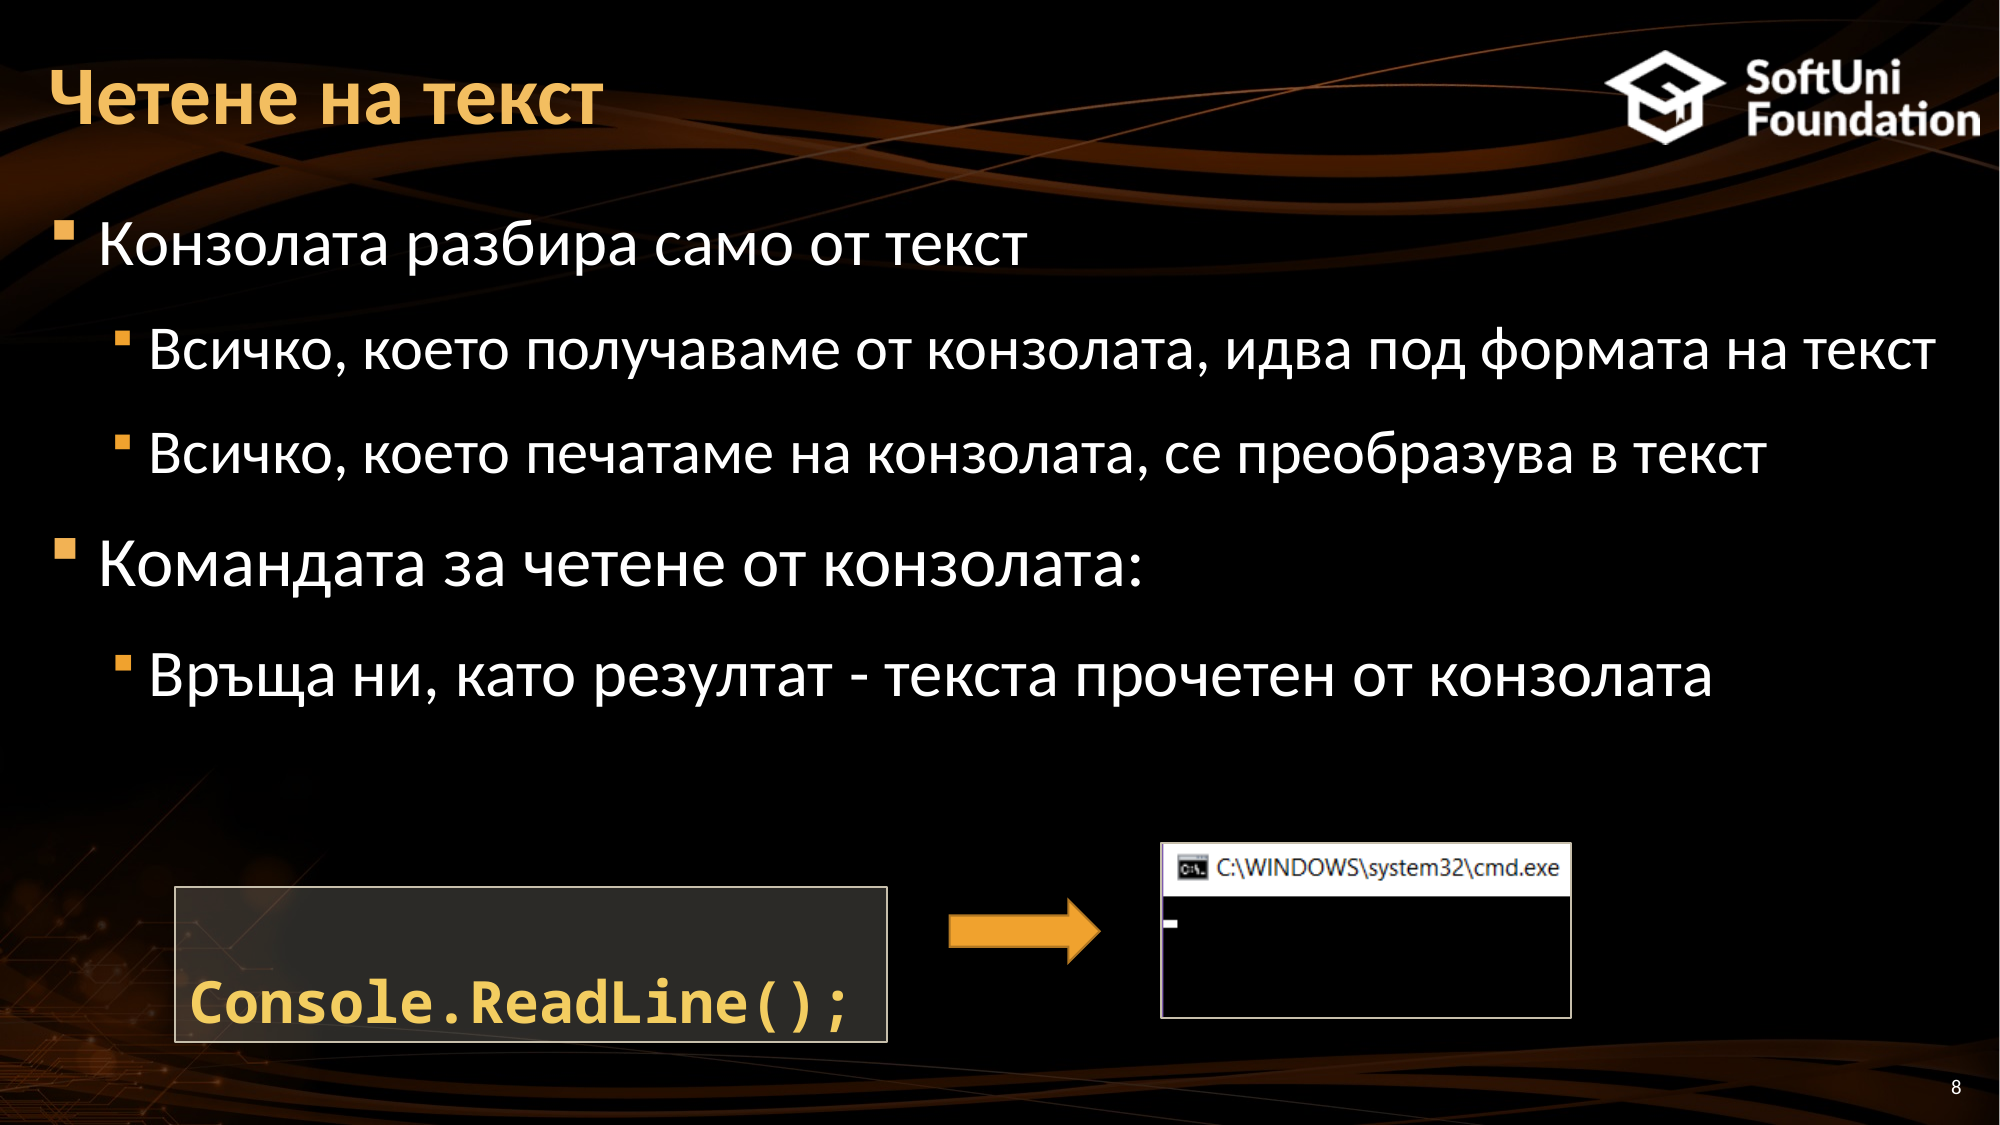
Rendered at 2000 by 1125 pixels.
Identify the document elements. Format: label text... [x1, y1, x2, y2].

text_box [948, 897, 1102, 965]
list Конзолата разбира само от текст Всичко, което получаваме от конзолата, идва под формата на текст Всичко, което печатаме на конзолата, се преобразува в текст Командата за четене от конзолата: Връща ни, като резултат - текста прочетен от конзолата [31, 188, 1968, 1103]
slide_number 8 [1897, 1070, 1968, 1103]
text_box Console.ReadLine(); [174, 887, 888, 1043]
picture [0, 0, 2000, 1125]
title Четене на текст [30, 6, 1602, 189]
